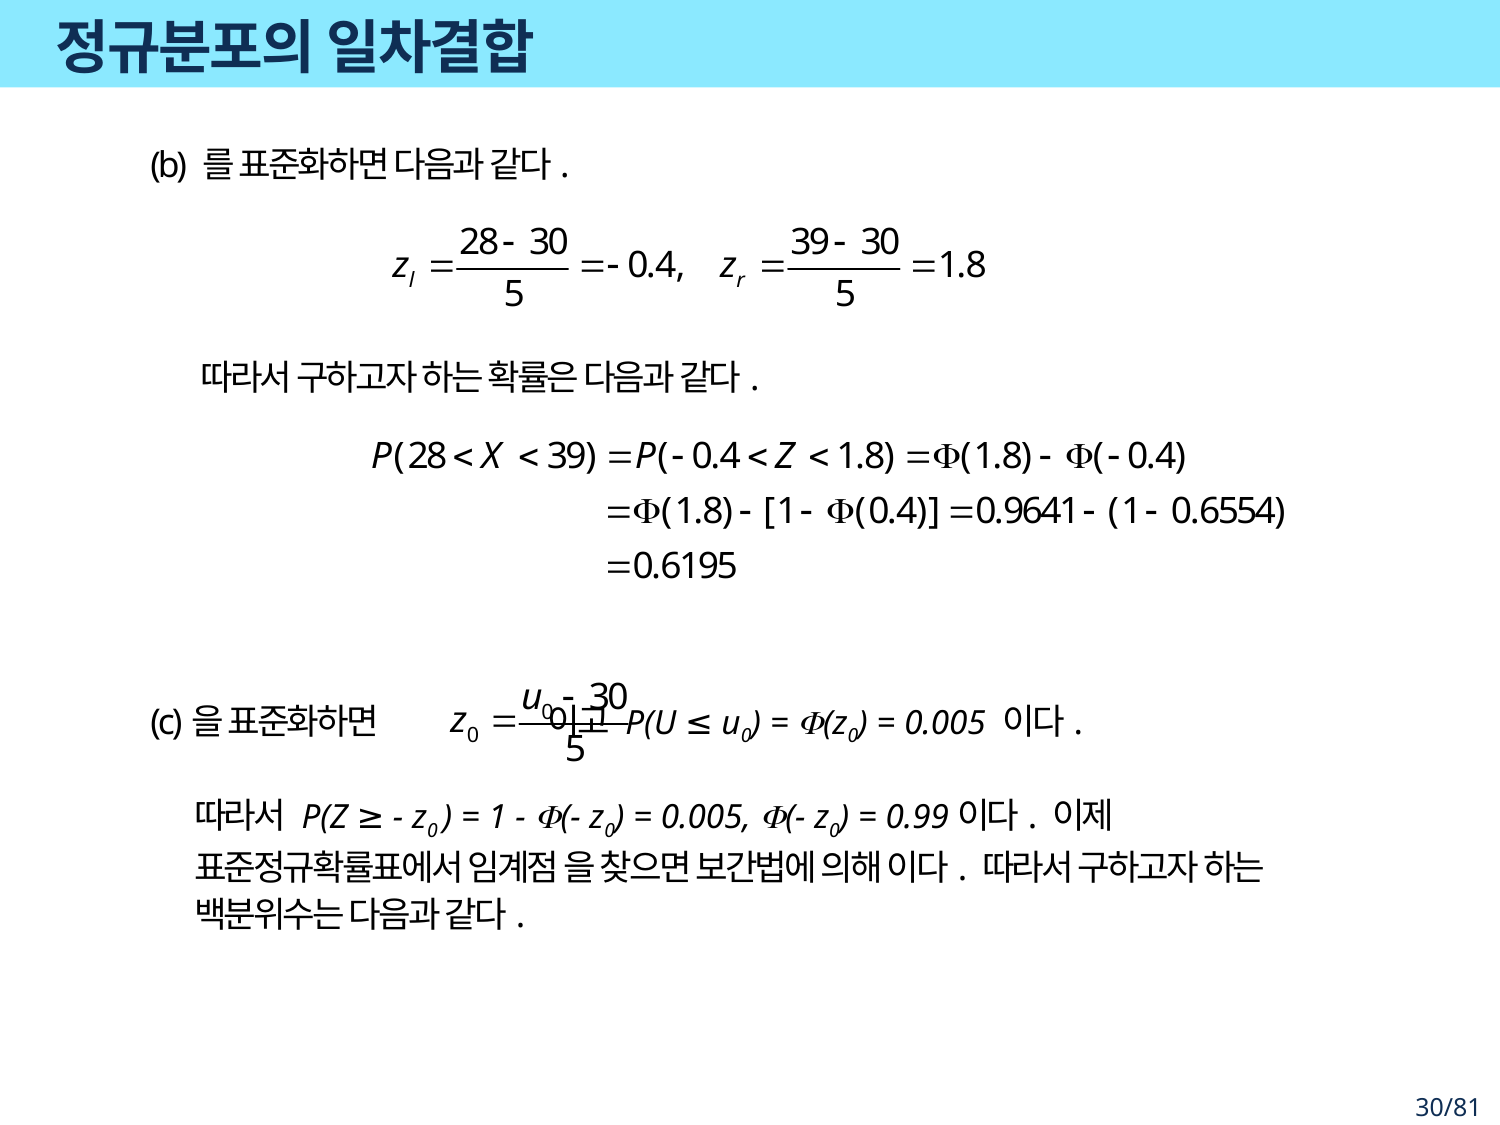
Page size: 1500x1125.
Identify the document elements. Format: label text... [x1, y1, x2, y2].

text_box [444, 674, 637, 770]
title 정규분포의 일차결합 [40, 5, 1288, 84]
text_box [386, 219, 992, 315]
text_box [364, 434, 1293, 597]
